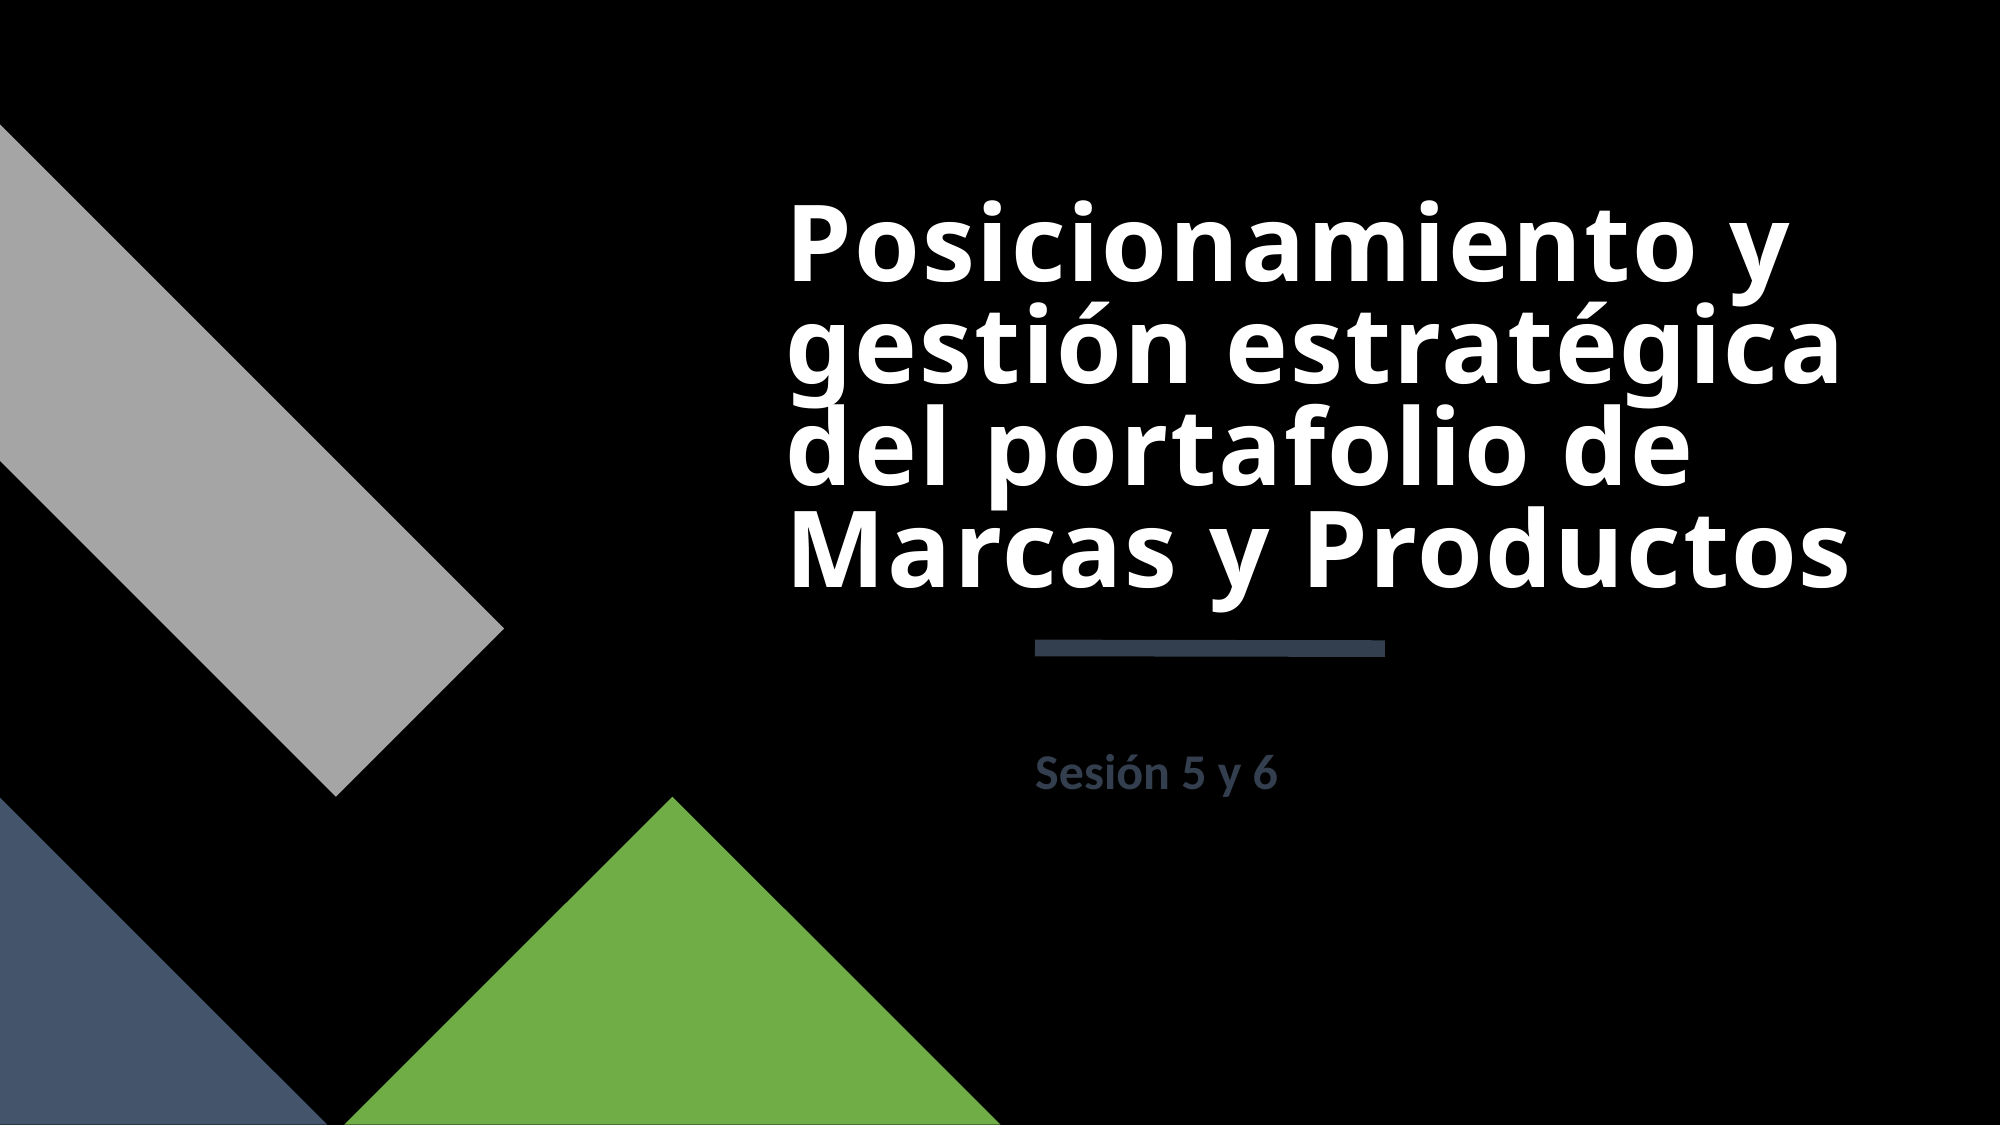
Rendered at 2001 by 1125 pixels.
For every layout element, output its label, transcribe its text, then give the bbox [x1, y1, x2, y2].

list Sesión 5 y 6 [1035, 746, 1936, 1017]
title Posicionamiento y gestión estratégica del portafolio de Marcas y Productos [785, 67, 1936, 608]
